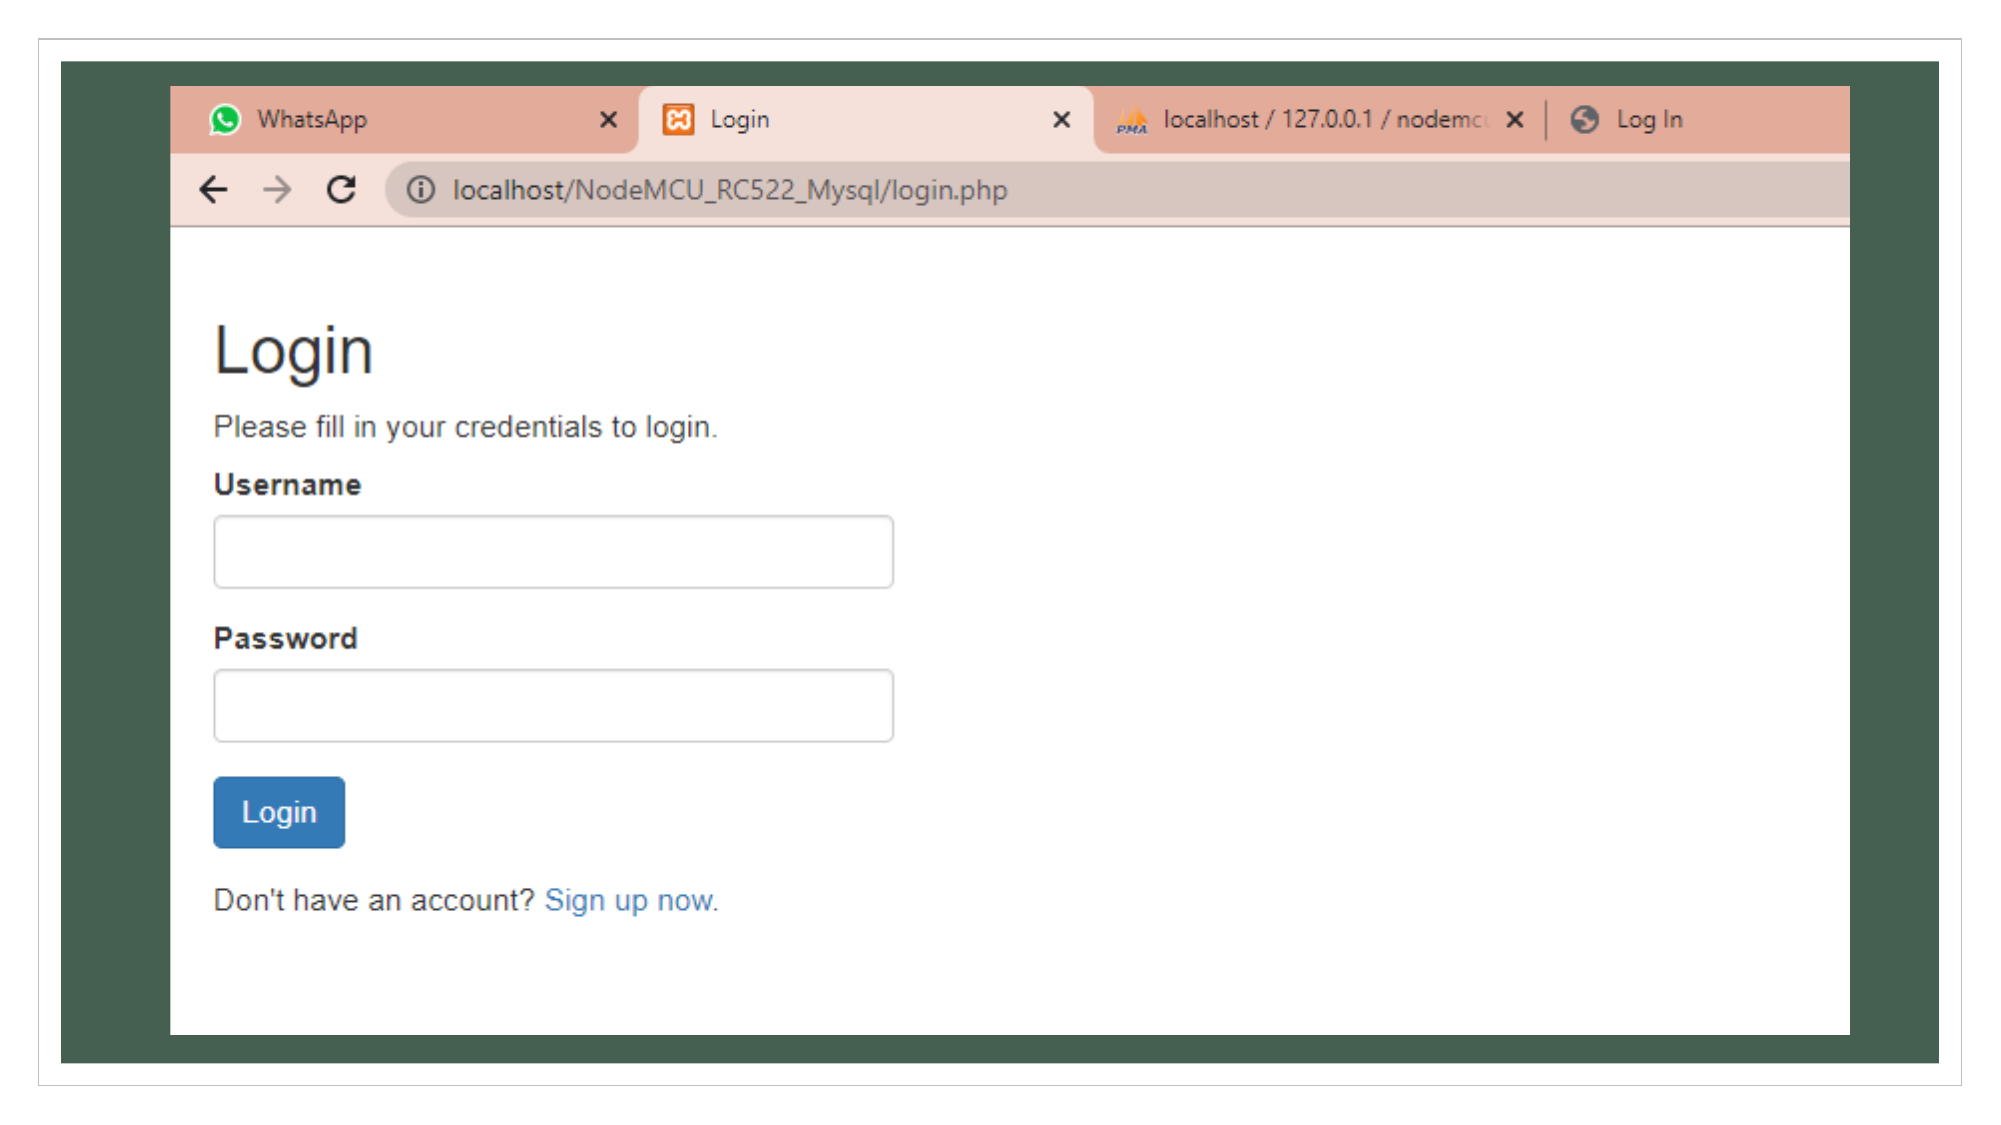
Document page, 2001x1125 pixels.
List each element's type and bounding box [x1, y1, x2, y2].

picture [170, 86, 1850, 1035]
